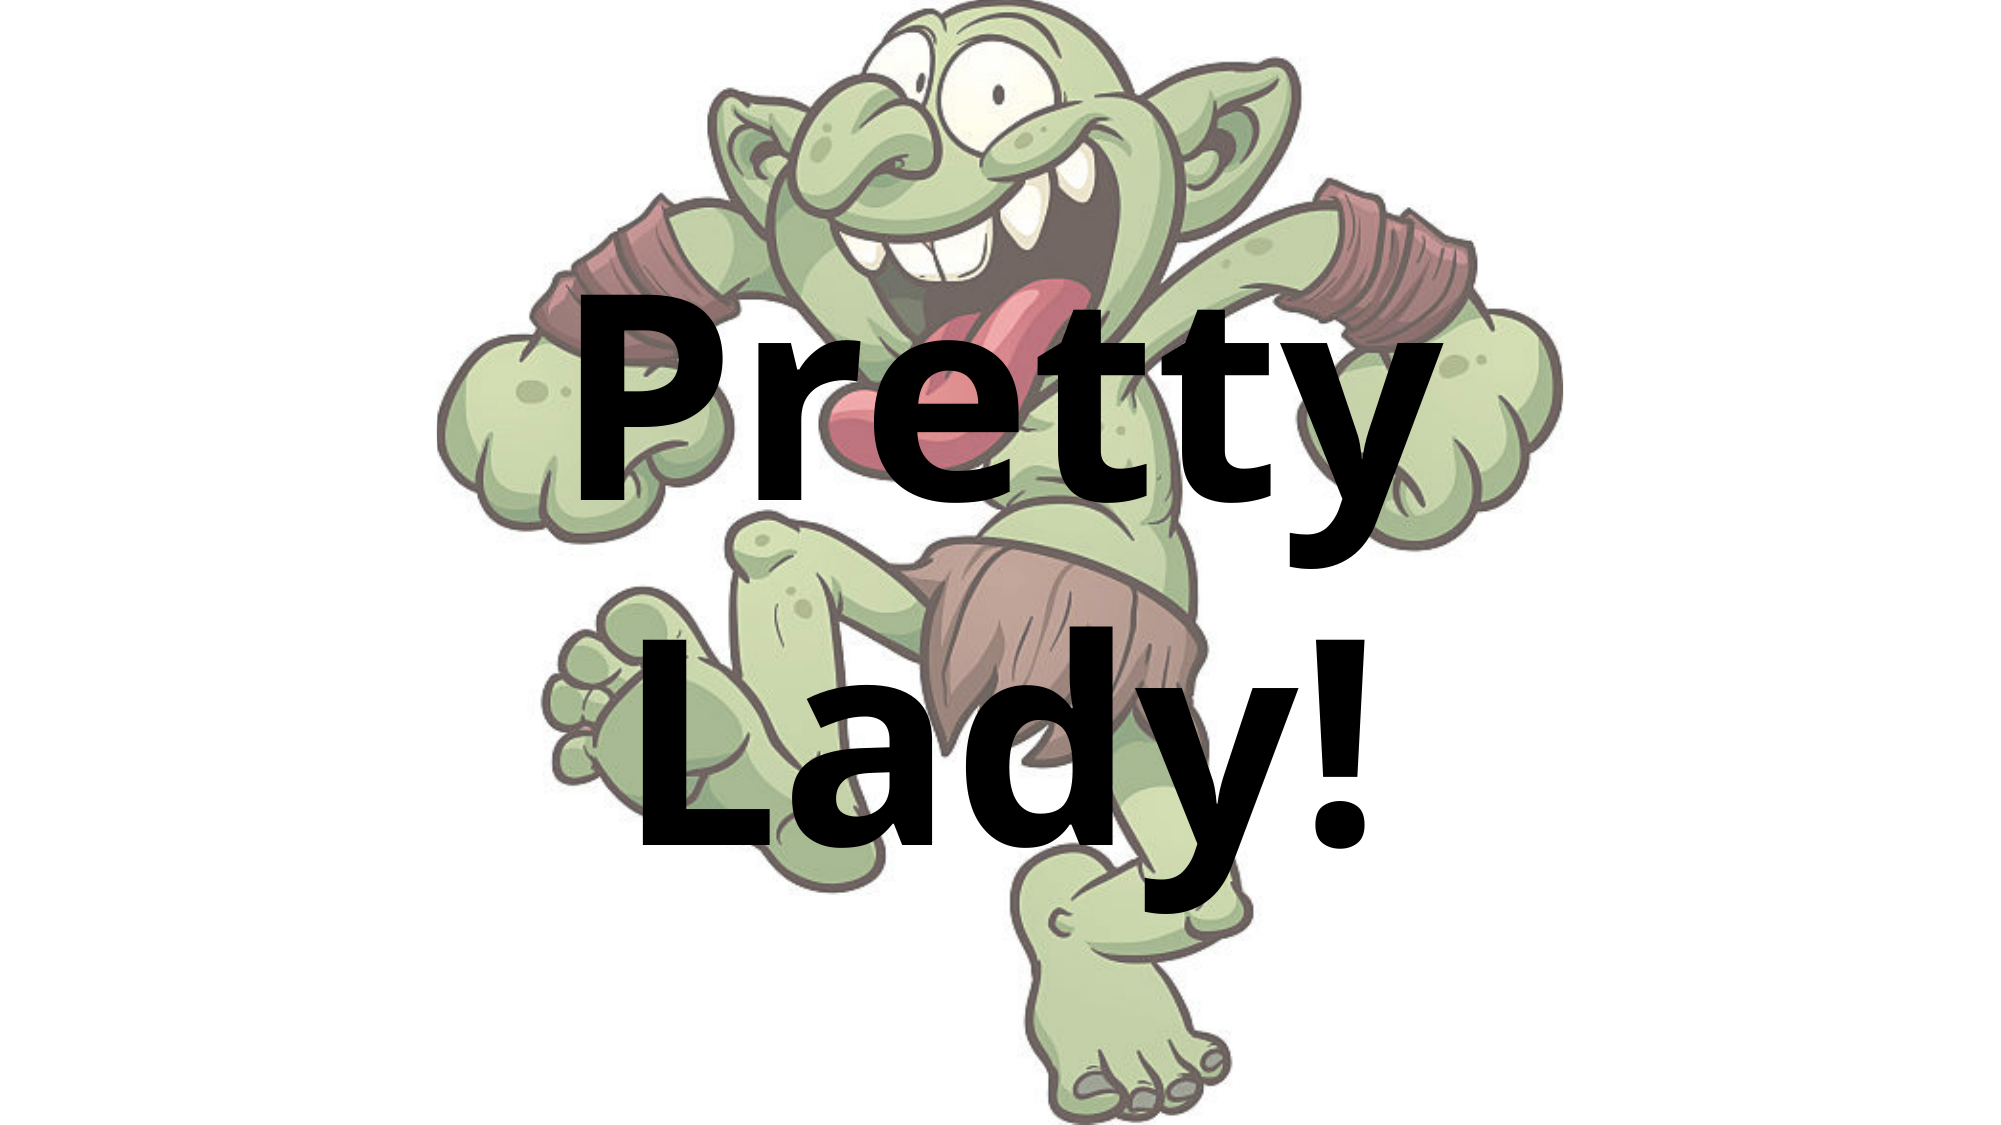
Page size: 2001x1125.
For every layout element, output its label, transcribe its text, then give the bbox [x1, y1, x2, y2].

text_box Pretty Lady! [447, 205, 1552, 911]
text_box [436, 0, 1564, 1125]
